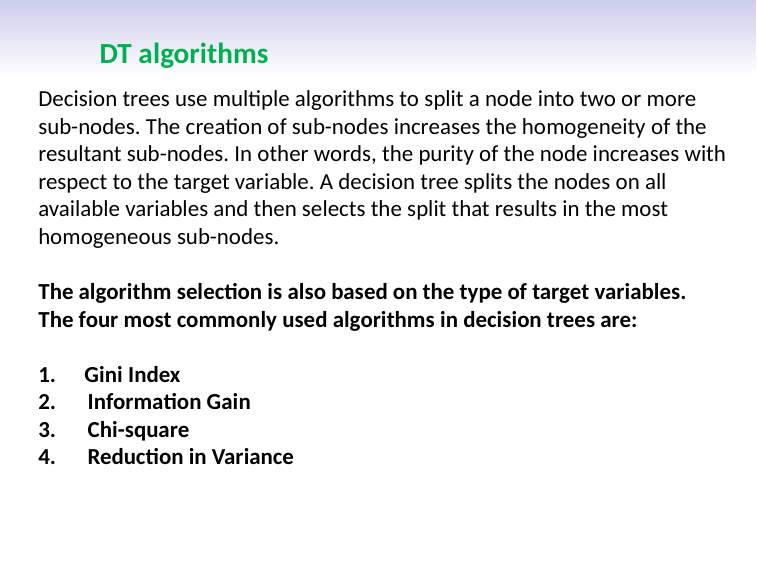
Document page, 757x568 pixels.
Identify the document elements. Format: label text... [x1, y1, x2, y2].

title DT algorithms [99, 34, 657, 70]
list Decision trees use multiple algorithms to split a node into two or more sub-nodes. The creation of sub-nodes increases the homogeneity of the resultant sub-nodes. In other words, the purity of the node increases with respect to the target variable. A decision tree splits the nodes on all available variables and then selects the split that results in the most homogeneous sub-nodes. The algorithm selection is also based on the type of target variables. The four most commonly used algorithms in decision trees are: Gini Index Information Gain Chi-square Reduction in Variance [38, 83, 729, 522]
picture [0, 0, 756, 74]
